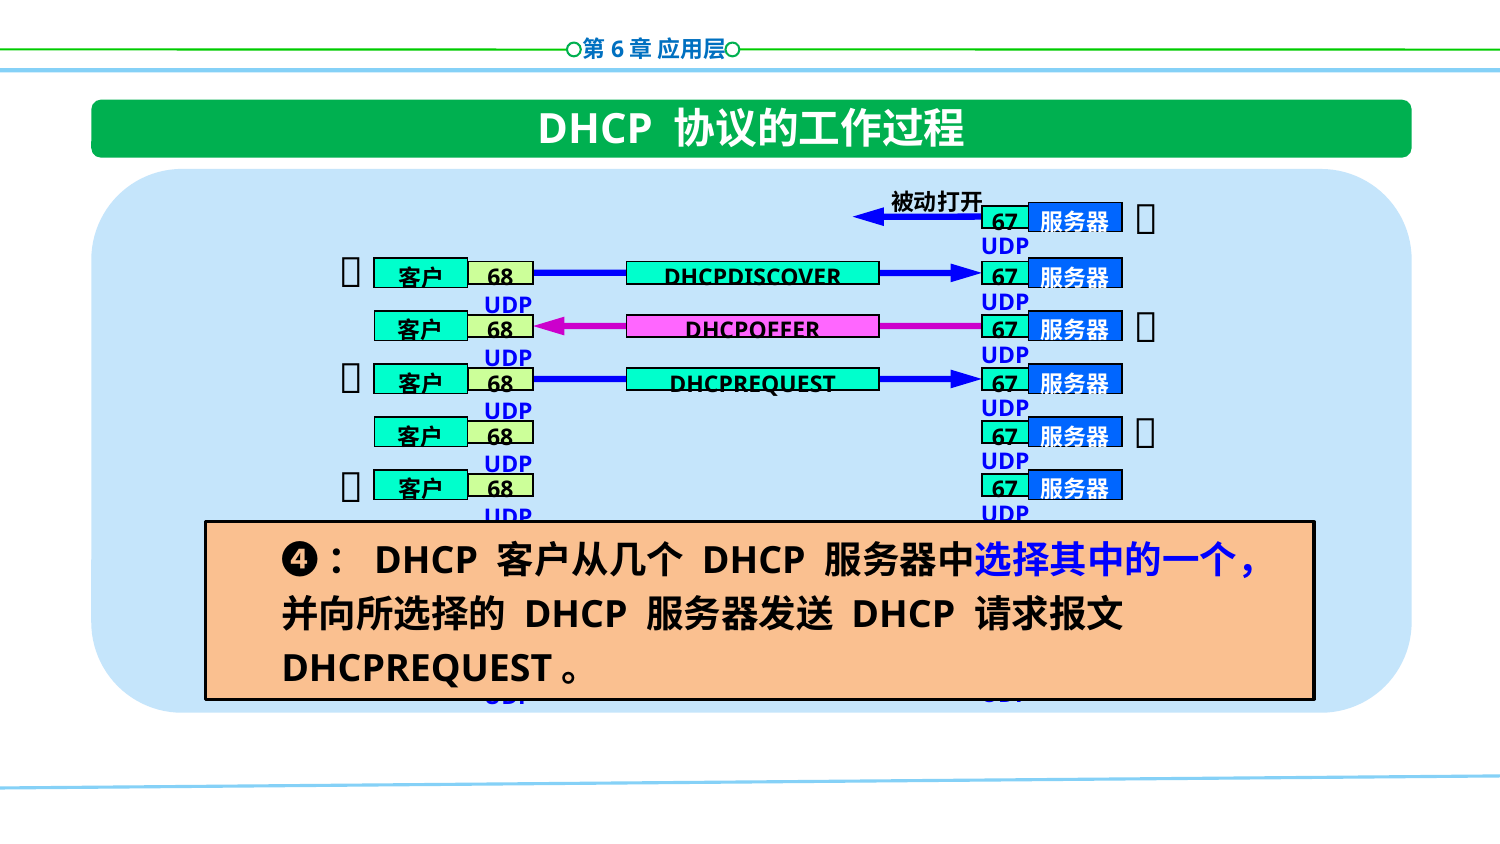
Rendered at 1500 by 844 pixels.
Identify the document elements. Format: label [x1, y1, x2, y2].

text_box [91, 94, 1412, 159]
text_box [89, 166, 1414, 718]
